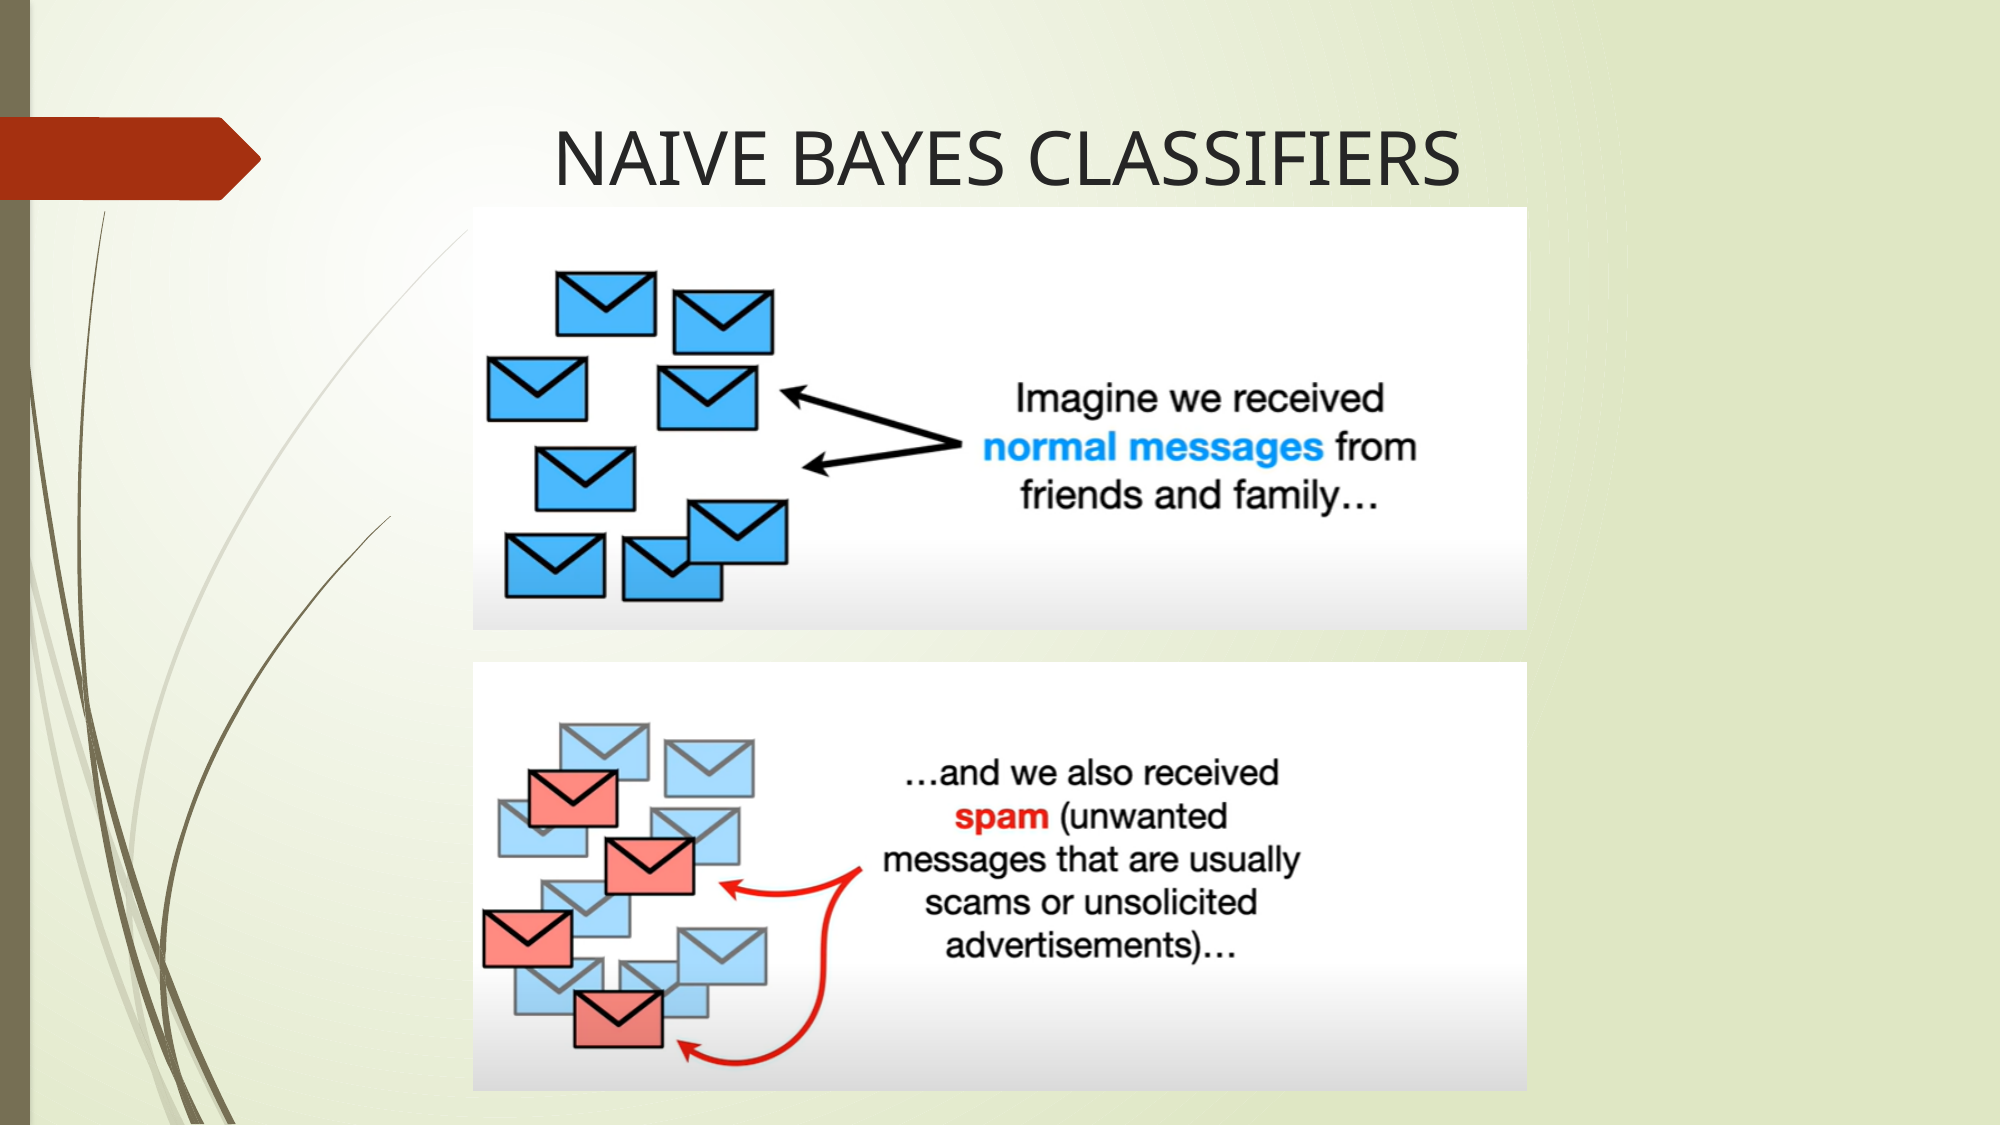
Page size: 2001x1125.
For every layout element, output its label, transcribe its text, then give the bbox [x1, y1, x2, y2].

picture [472, 207, 1528, 631]
picture [472, 662, 1528, 1092]
title NAIVE BAYES CLASSIFIERS [129, 102, 1888, 313]
